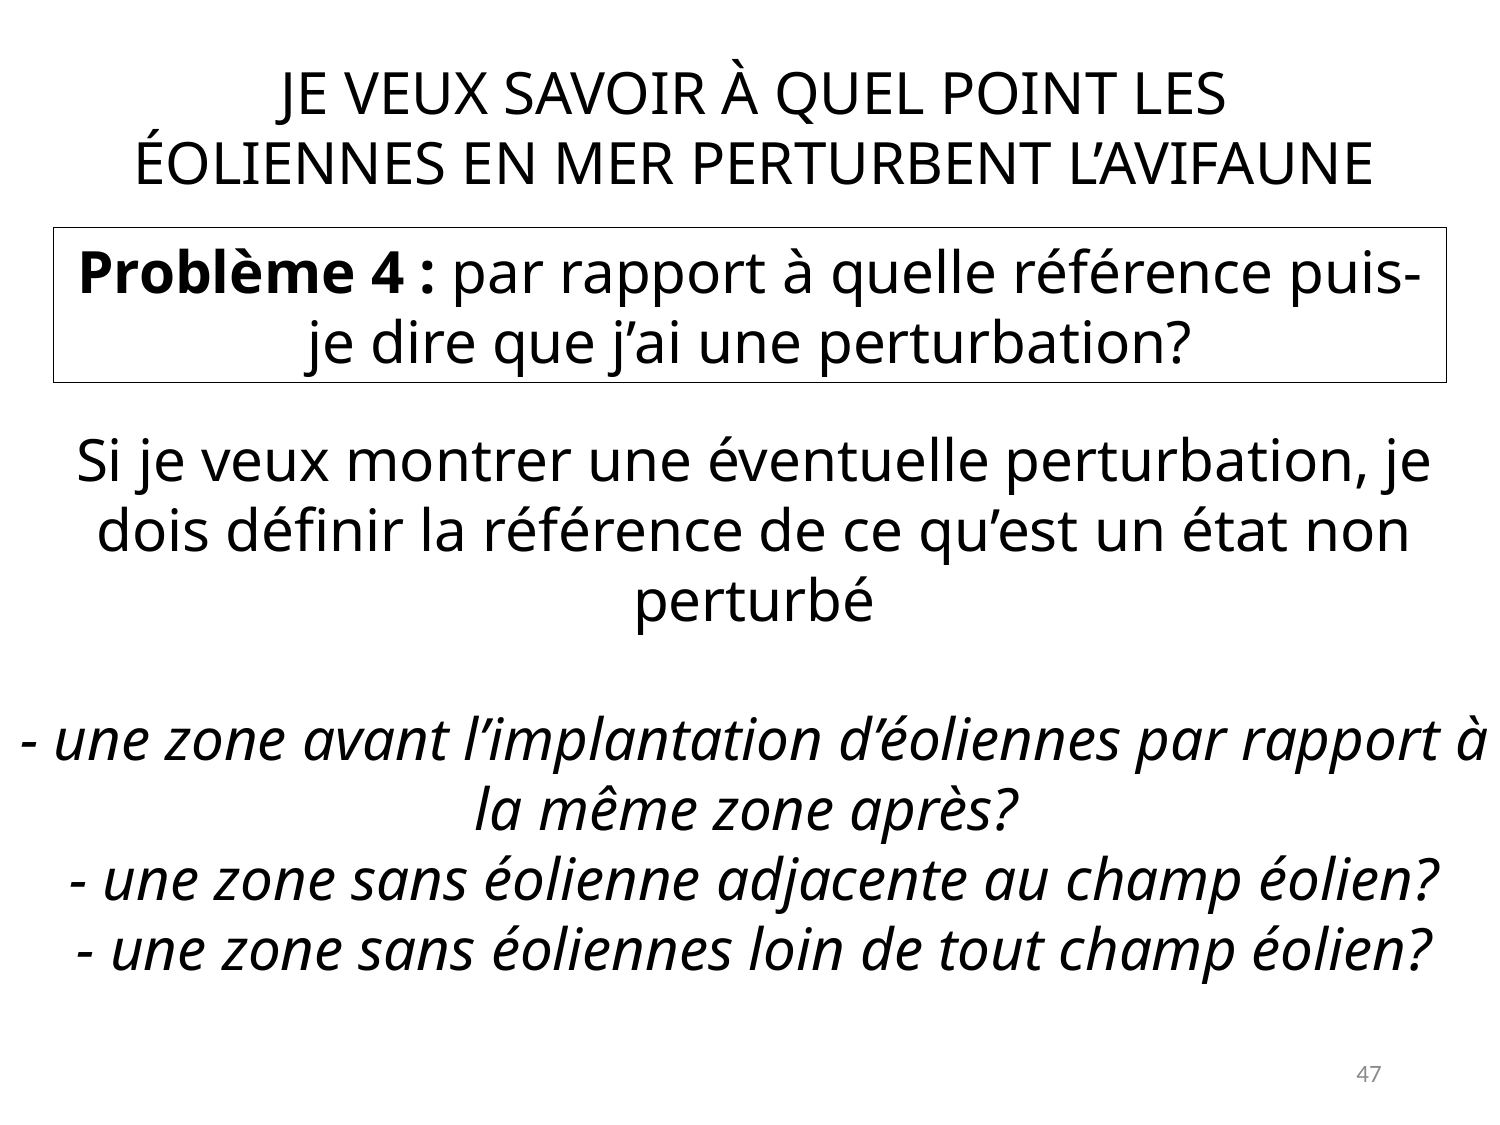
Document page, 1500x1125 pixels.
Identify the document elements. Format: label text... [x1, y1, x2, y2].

text_box Je veux savoir à quel point les éoliennes en mer perturbent l’avifaune [111, 48, 1397, 204]
text_box Si je veux montrer une éventuelle perturbation, je dois définir la référence de ce qu’est un état non perturbé - une zone avant l’implantation d’éoliennes par rapport à la même zone après? - une zone sans éolienne adjacente au champ éolien? - une zone sans éoliennes loin de tout champ éolien? [5, 415, 1500, 990]
slide_number 47 [1059, 1042, 1397, 1103]
text_box Problème 4 : par rapport à quelle référence puis-je dire que j’ai une perturbation? [53, 227, 1447, 383]
